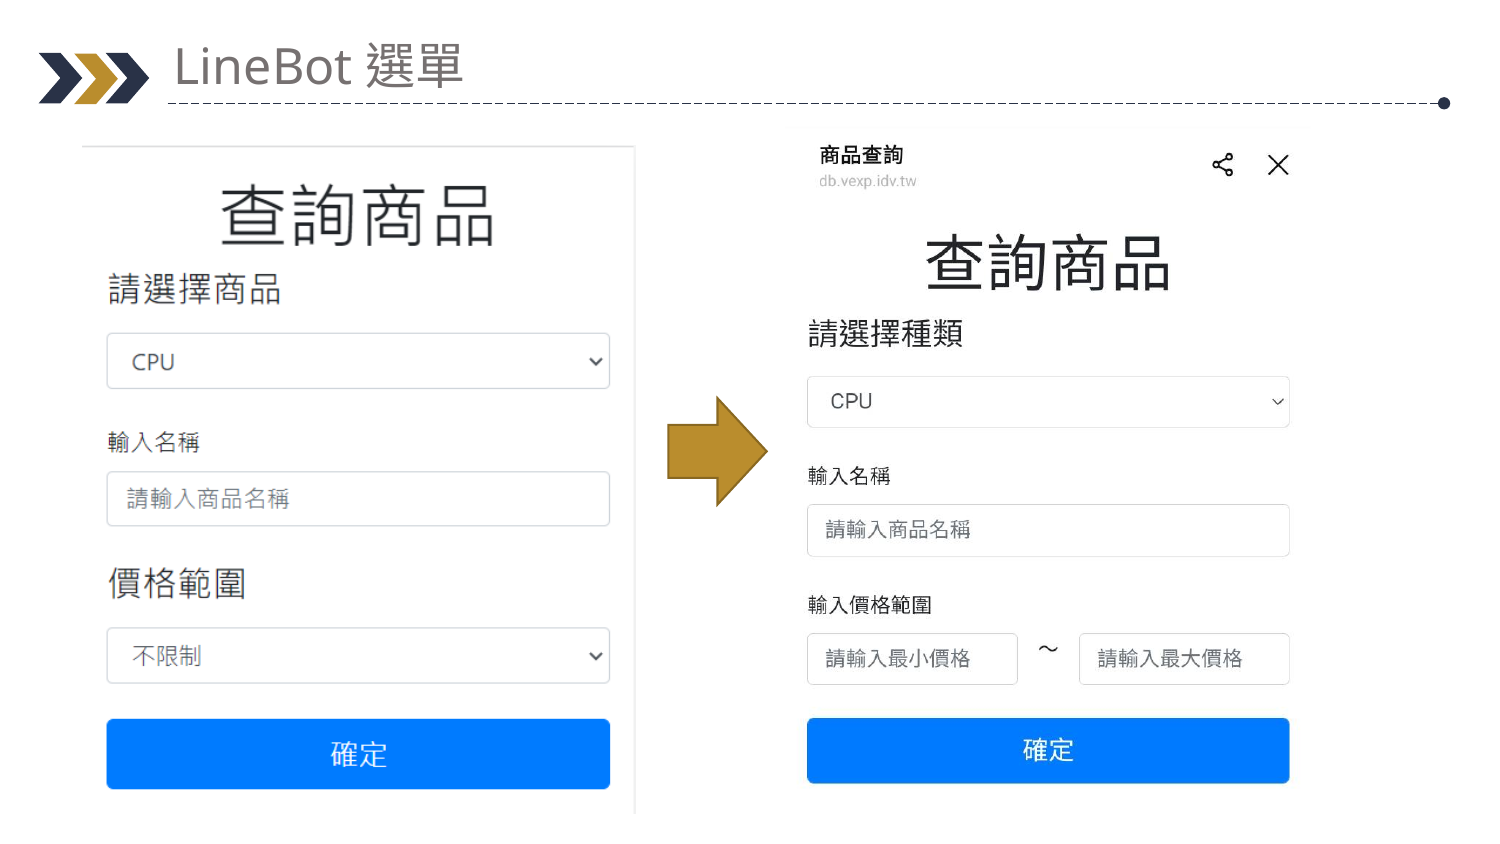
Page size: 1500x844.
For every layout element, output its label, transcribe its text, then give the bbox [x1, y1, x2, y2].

picture [785, 126, 1311, 803]
text_box [103, 51, 151, 105]
text_box [667, 395, 769, 508]
text_box [71, 52, 120, 106]
picture [82, 145, 636, 814]
text_box LineBot選單 [158, 27, 480, 103]
text_box [36, 51, 84, 105]
